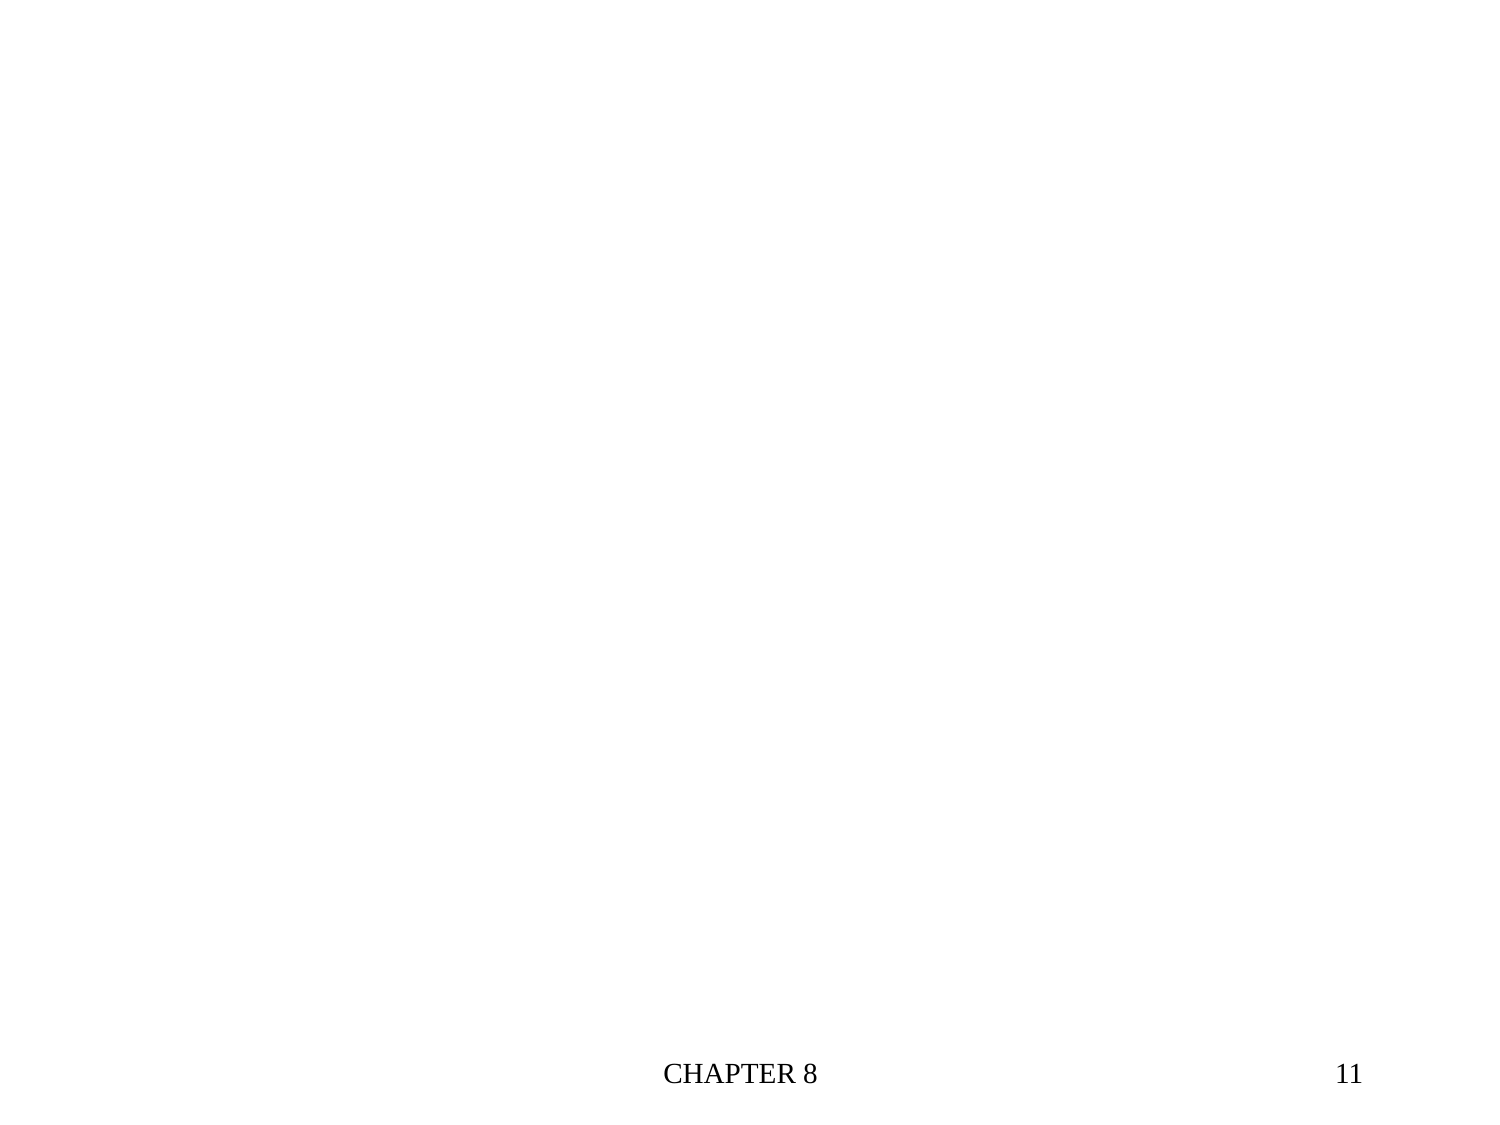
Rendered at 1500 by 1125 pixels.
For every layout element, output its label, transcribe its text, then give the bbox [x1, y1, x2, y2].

slide_number 11 [1065, 1047, 1379, 1123]
footer CHAPTER 8 [503, 1047, 979, 1123]
